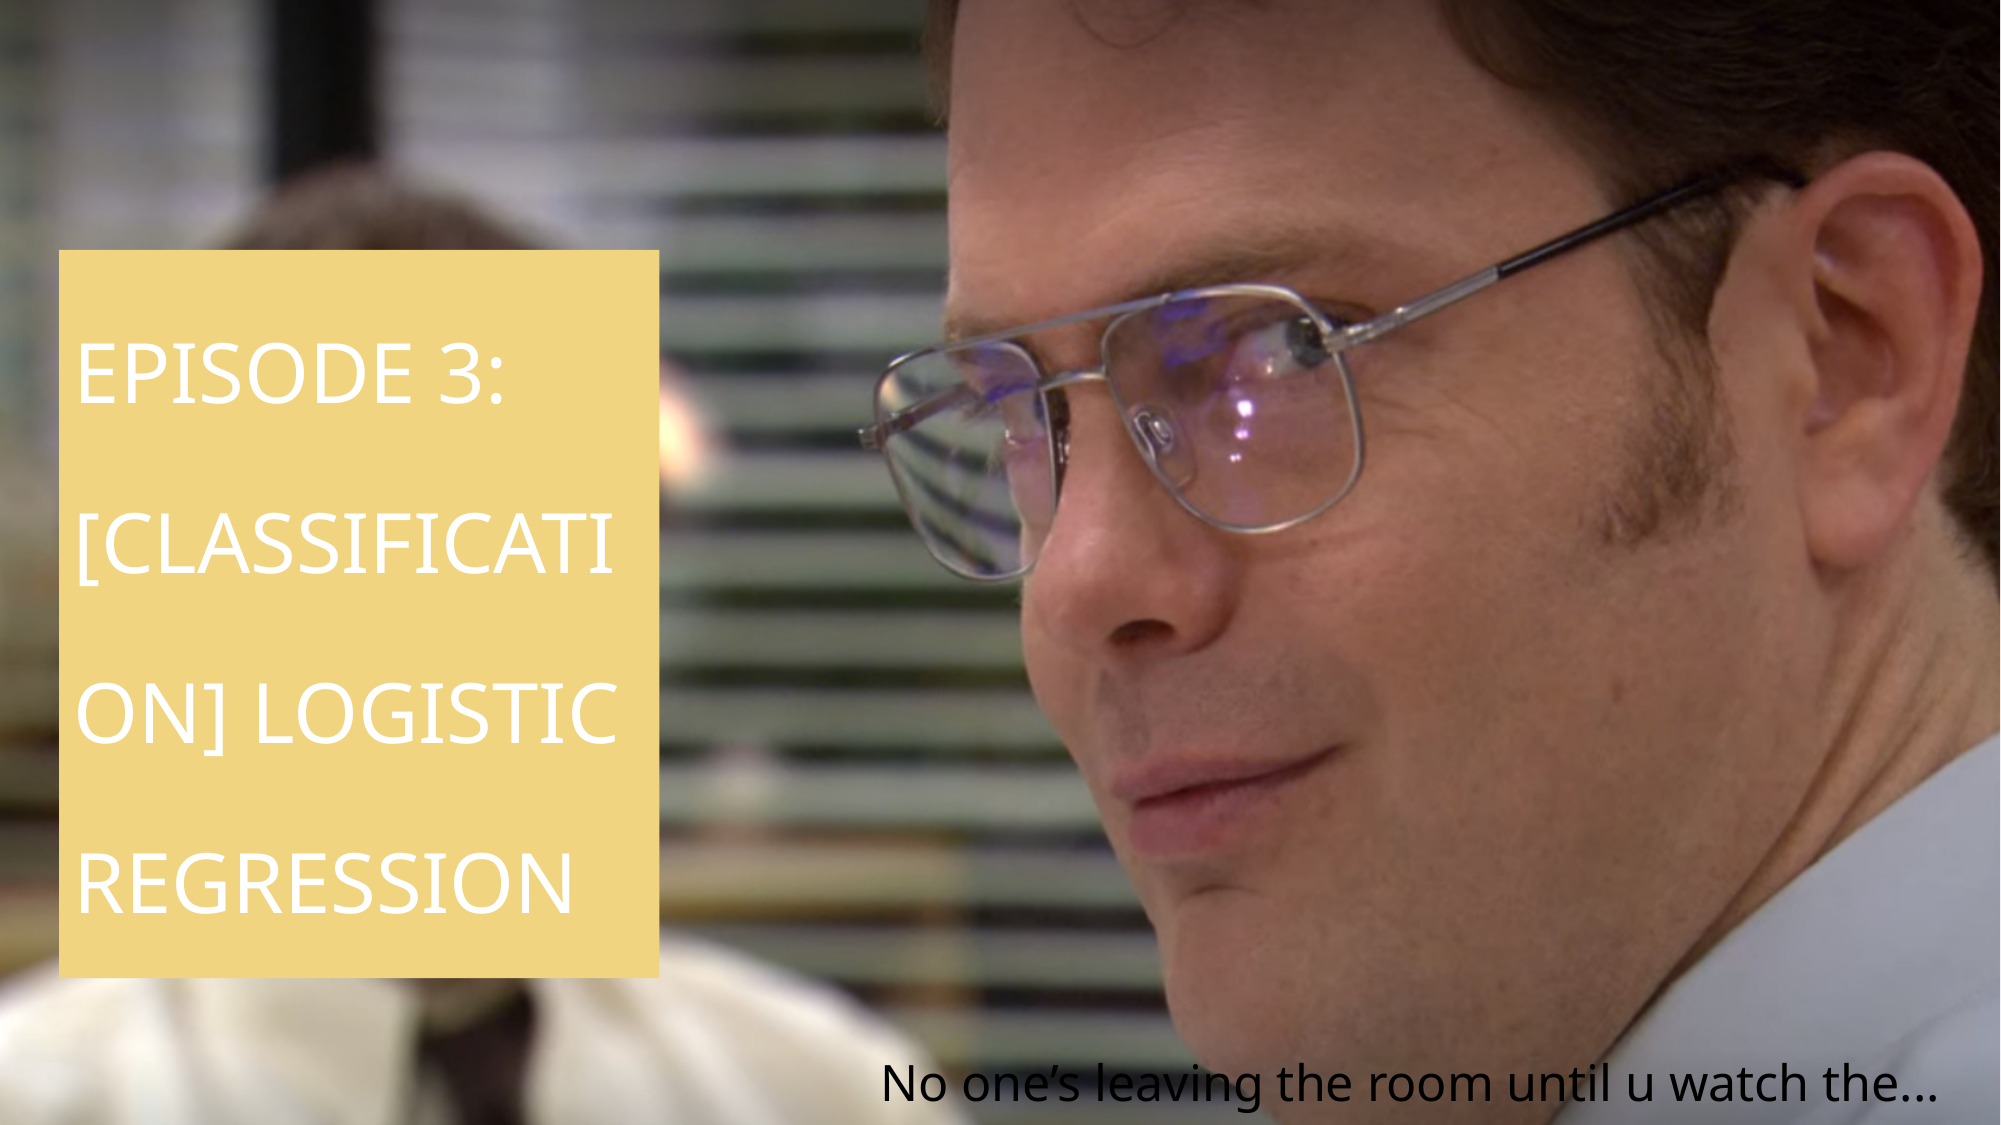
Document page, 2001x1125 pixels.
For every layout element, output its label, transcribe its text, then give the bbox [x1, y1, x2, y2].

text_box No one’s leaving the room until u watch the... [865, 1006, 2000, 1125]
picture [0, 0, 2001, 1125]
text_box Episode 3: [Classification] Logistic Regression [59, 249, 660, 979]
